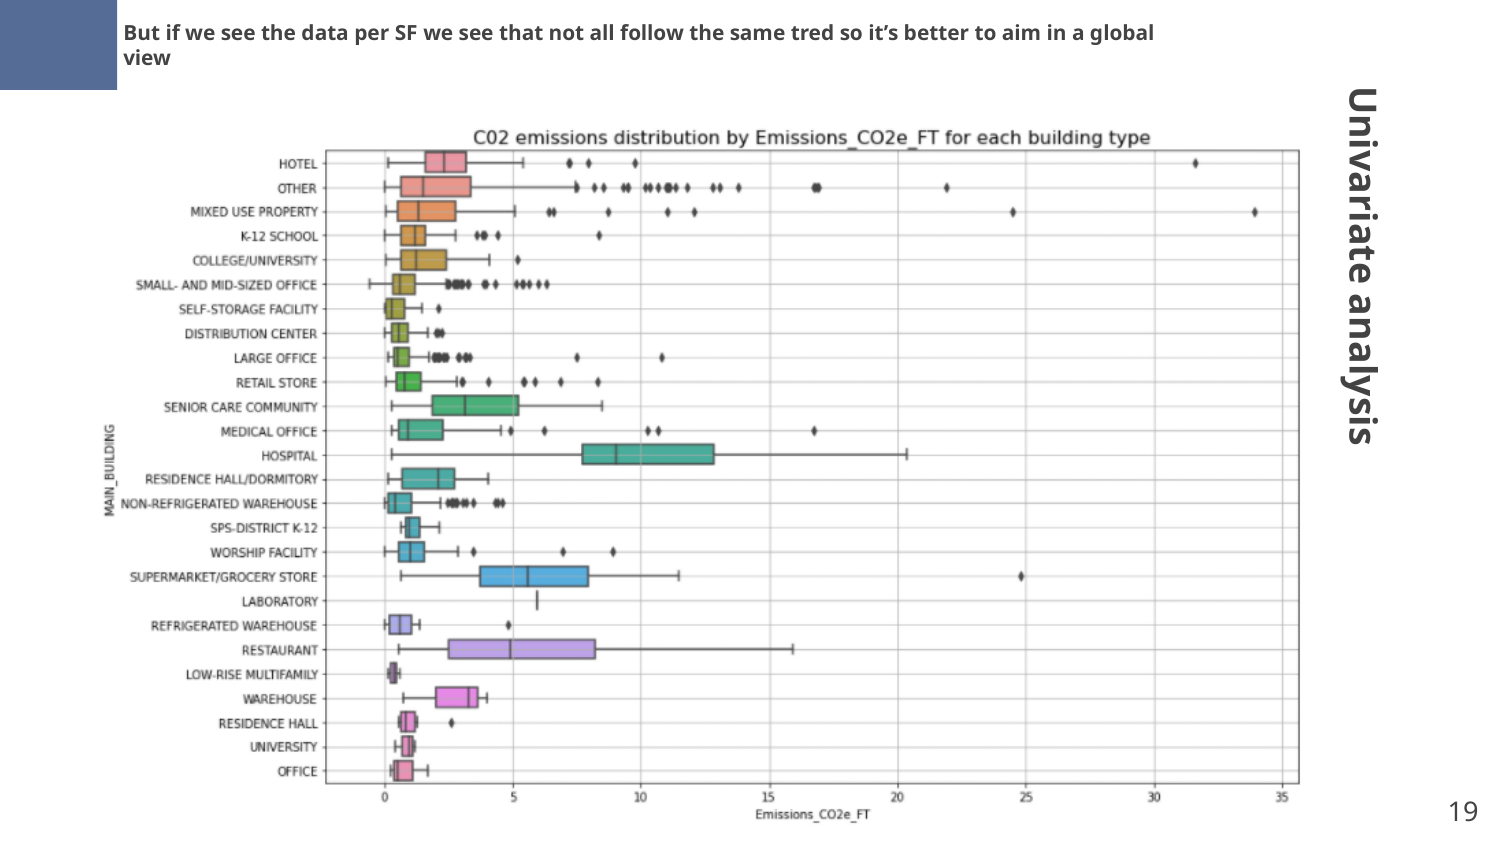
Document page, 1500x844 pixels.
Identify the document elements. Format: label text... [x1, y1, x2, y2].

slide_number ‹#› [1403, 779, 1494, 844]
text_box [0, 0, 118, 90]
title But if we see the data per SF we see that not all follow the same tred so it’s better to aim in a global view [118, 5, 1196, 85]
picture [90, 124, 1315, 838]
title Univariate analysis [1328, 71, 1409, 643]
